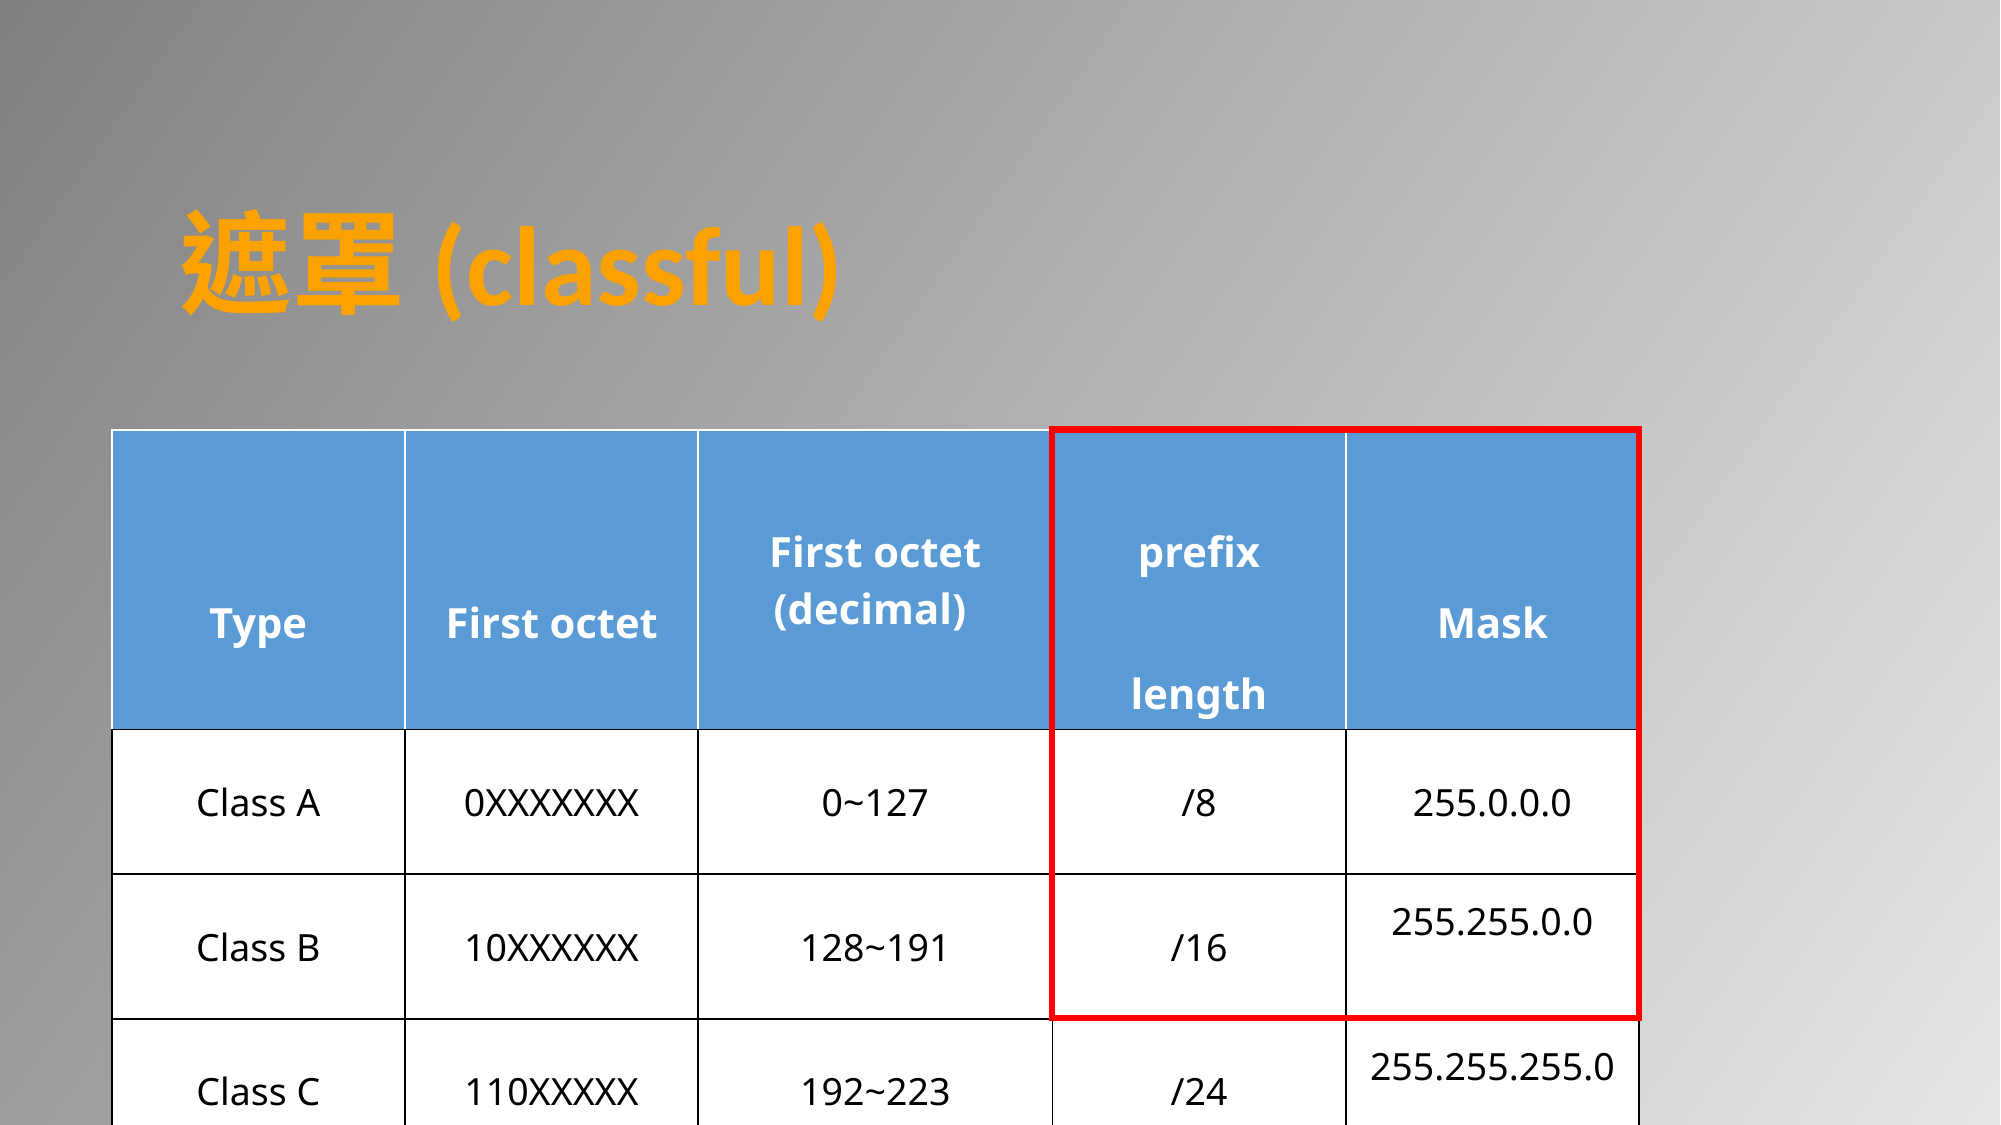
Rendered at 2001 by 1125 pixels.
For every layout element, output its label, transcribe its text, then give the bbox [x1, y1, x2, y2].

text_box [1051, 429, 1640, 1019]
table_header First octet [406, 431, 697, 729]
table_cell 0~127 [699, 730, 1051, 873]
table_cell Class B [113, 875, 404, 1018]
table_header First octet (decimal) [699, 431, 1051, 729]
table_cell 110XXXXX [406, 1020, 697, 1125]
table_cell 255.255.255.0 [1347, 1020, 1638, 1125]
table_cell Class C [113, 1020, 404, 1125]
table_cell 10XXXXXX [406, 875, 697, 1018]
table_cell 0XXXXXXX [406, 730, 697, 873]
title 遮罩(classful) [164, 184, 1553, 338]
table_cell Class A [113, 730, 404, 873]
table_cell 192~223 [699, 1020, 1052, 1125]
table_cell 128~191 [699, 875, 1051, 1018]
table_cell /24 [1053, 1020, 1345, 1125]
table_header Type [113, 431, 404, 729]
